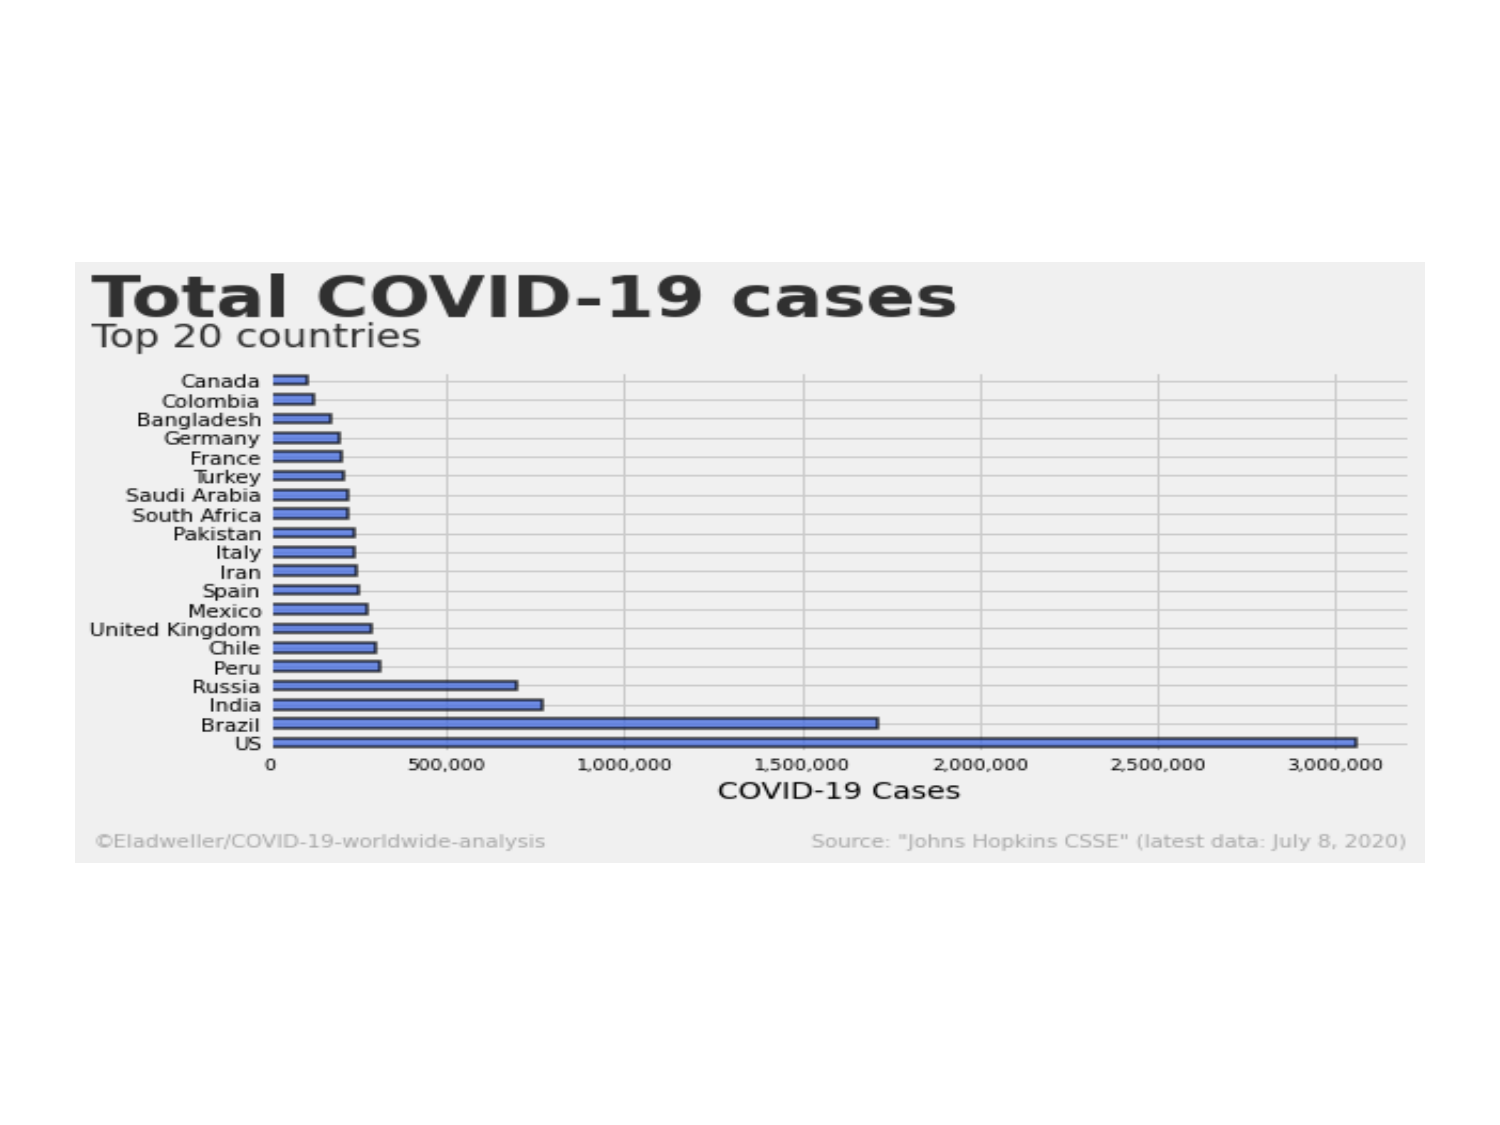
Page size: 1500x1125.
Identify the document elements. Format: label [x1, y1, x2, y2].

picture [74, 262, 1426, 863]
